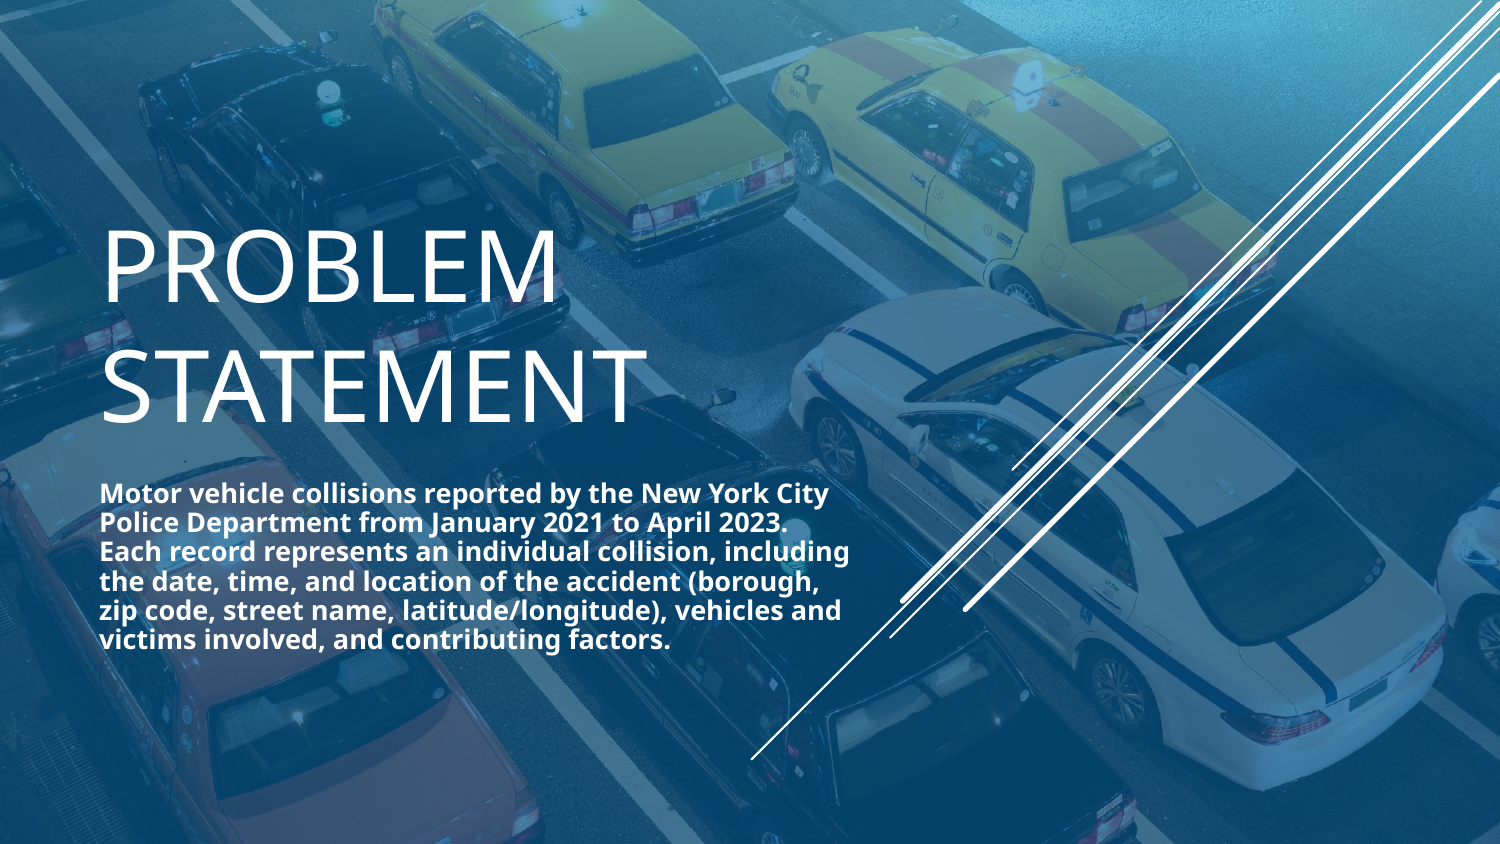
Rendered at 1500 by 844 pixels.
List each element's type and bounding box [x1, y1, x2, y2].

text_box [751, 0, 1500, 760]
picture [0, 0, 1500, 844]
